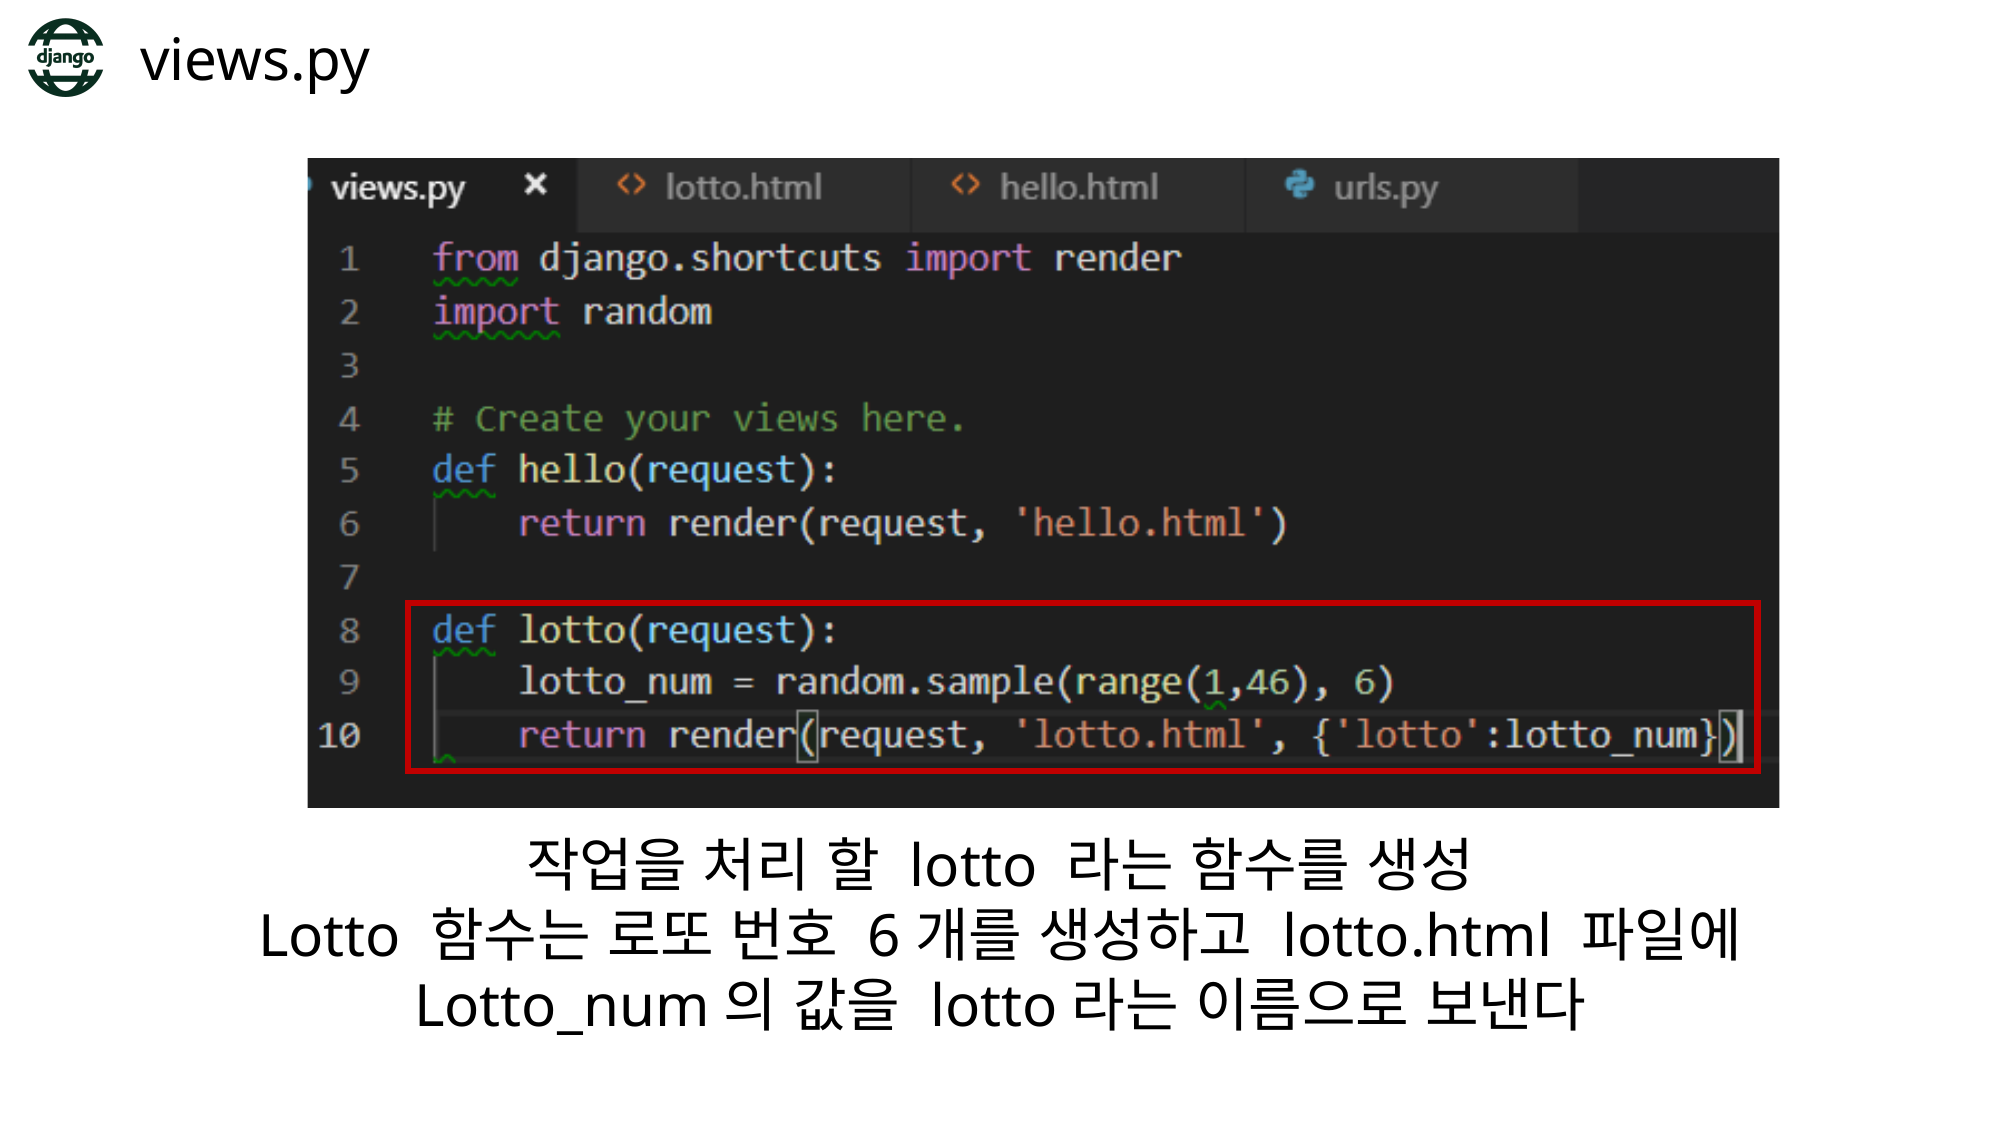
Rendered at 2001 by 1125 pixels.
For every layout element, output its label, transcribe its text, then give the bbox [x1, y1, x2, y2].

text_box 작업을 처리 할 lotto 라는 함수를 생성 Lotto 함수는 로또 번호 6개를 생성하고 lotto.html 파일에 Lotto_num의 값을 lotto라는 이름으로 보낸다 [243, 820, 1757, 1045]
picture [307, 158, 1780, 808]
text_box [22, 14, 418, 101]
